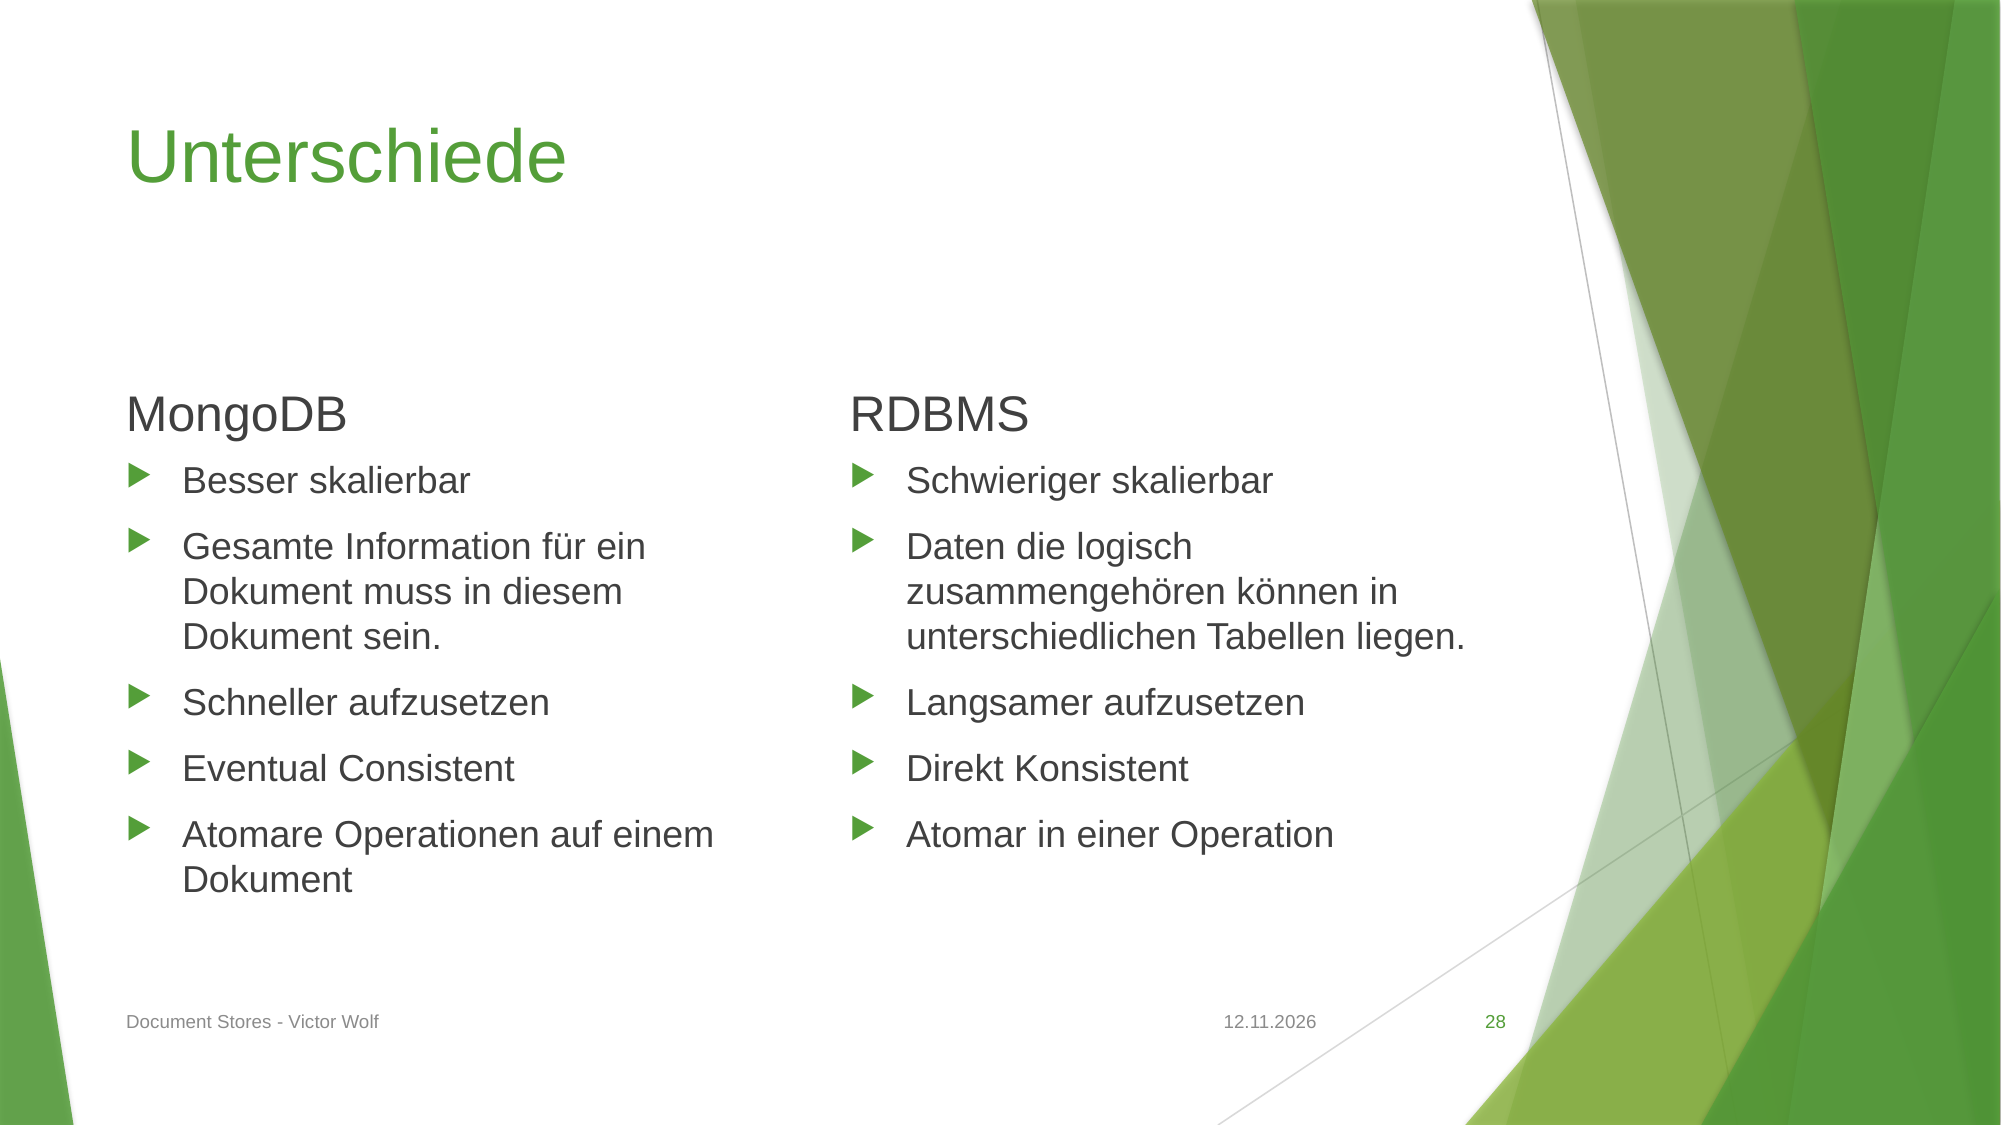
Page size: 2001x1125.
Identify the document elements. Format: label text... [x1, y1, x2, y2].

footer Document Stores - Victor Wolf [111, 991, 1145, 1051]
list RDBMS [834, 354, 1522, 448]
title Unterschiede [111, 99, 1522, 317]
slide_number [1181, 991, 1332, 1051]
list MongoDB [110, 354, 798, 448]
list Besser skalierbar Gesamte Information für ein Dokument muss in diesem Dokument sein. Schneller aufzusetzen Eventual Consistent Atomare Operationen auf einem Dokument [110, 448, 798, 991]
slide_number 28 [1409, 991, 1522, 1051]
list Schwieriger skalierbar Daten die logisch zusammengehören können in unterschiedlichen Tabellen liegen. Langsamer aufzusetzen Direkt Konsistent Atomar in einer Operation [834, 448, 1522, 991]
